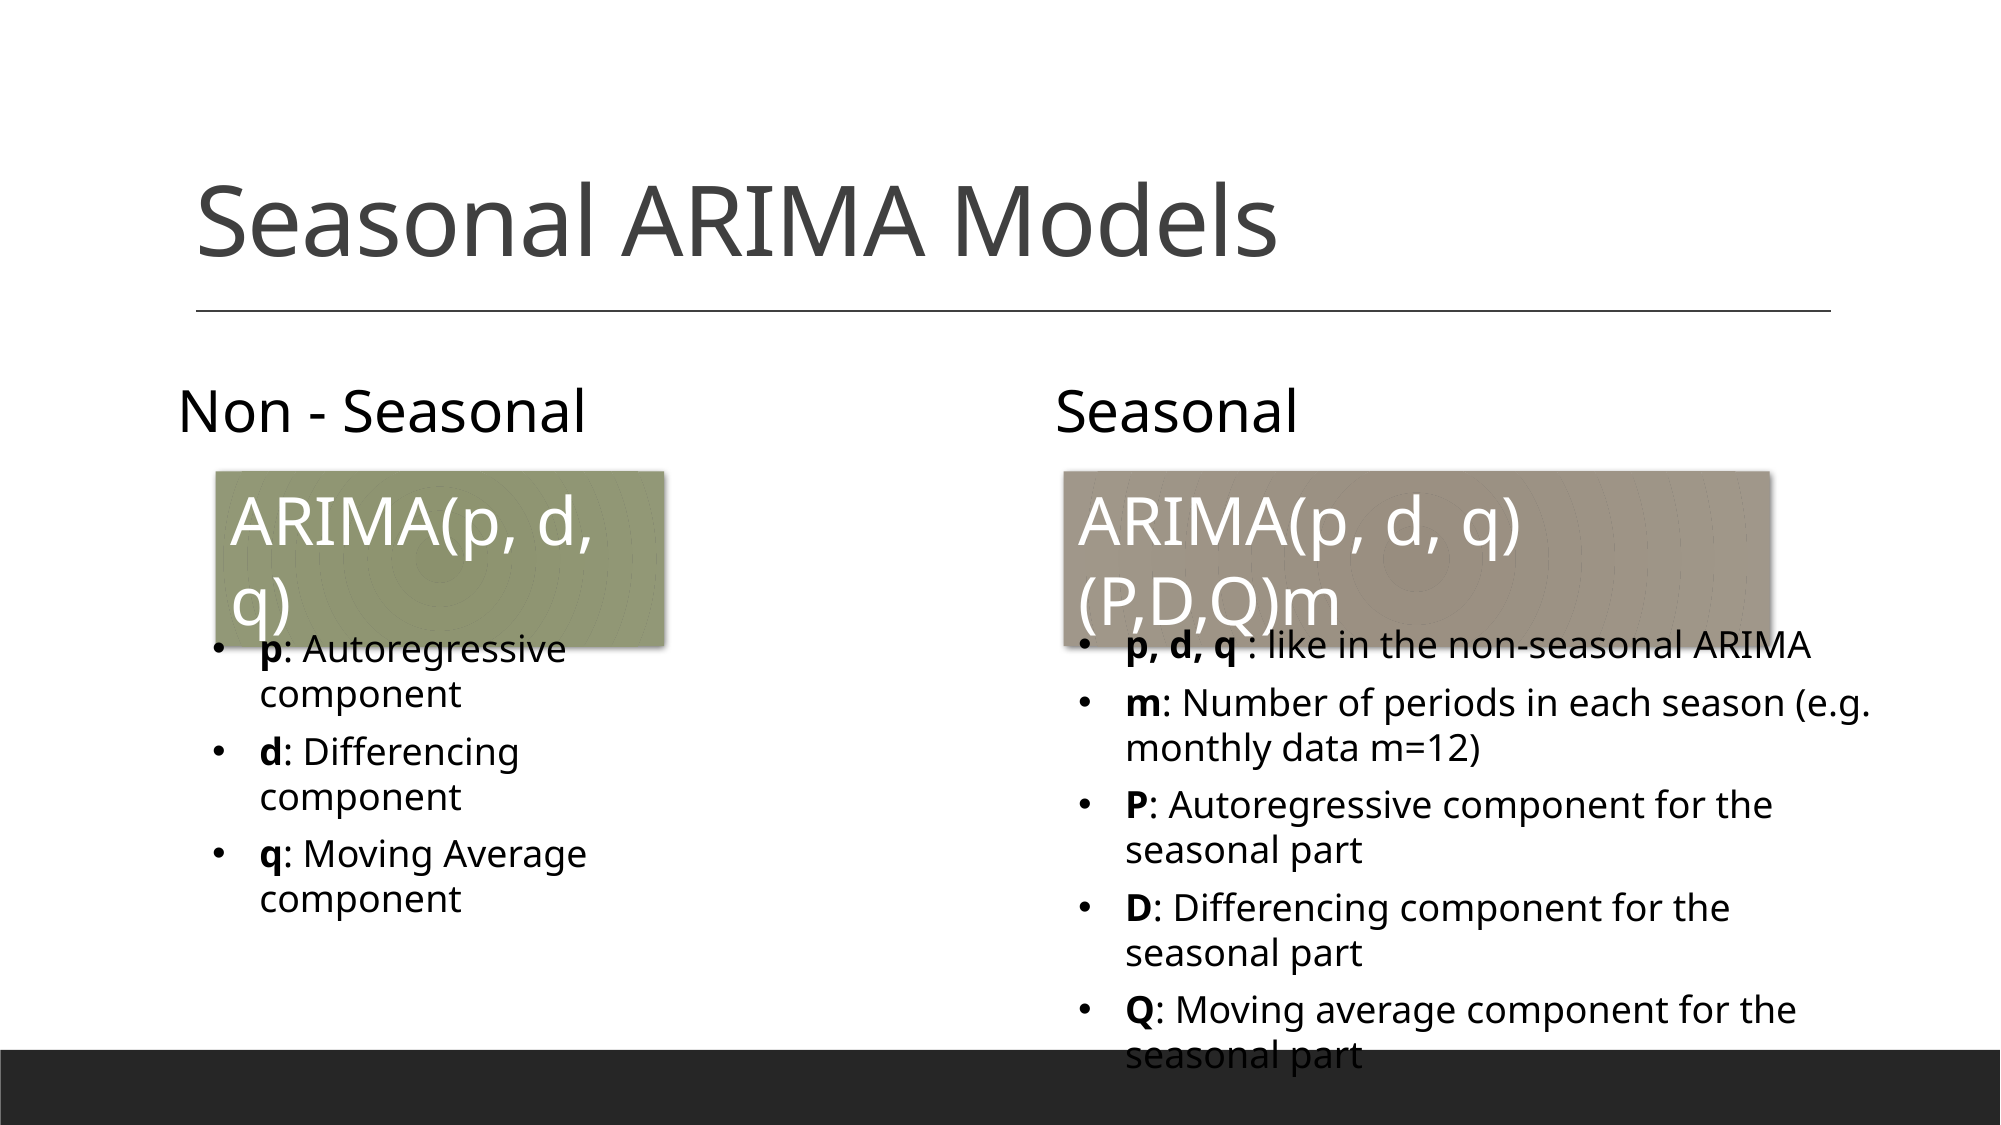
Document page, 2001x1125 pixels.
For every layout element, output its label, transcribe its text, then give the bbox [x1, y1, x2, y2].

title Seasonal ARIMA Models [180, 47, 1830, 285]
text_box p, d, q : like in the non-seasonal ARIMA m: Number of periods in each season (e.g. monthly data m=12) P: Autoregressive component for the seasonal part D: Differencing component for the seasonal part Q: Moving average component for the seasonal part [1063, 613, 1910, 1084]
text_box Seasonal [1040, 366, 1315, 452]
text_box ARIMA(p, d, q) [215, 471, 665, 617]
text_box ARIMA(p, d, q)(P,D,Q)m [1063, 471, 1770, 613]
text_box Non - Seasonal [163, 366, 602, 452]
text_box p: Autoregressive component d: Differencing component q: Moving Average component [197, 617, 738, 928]
